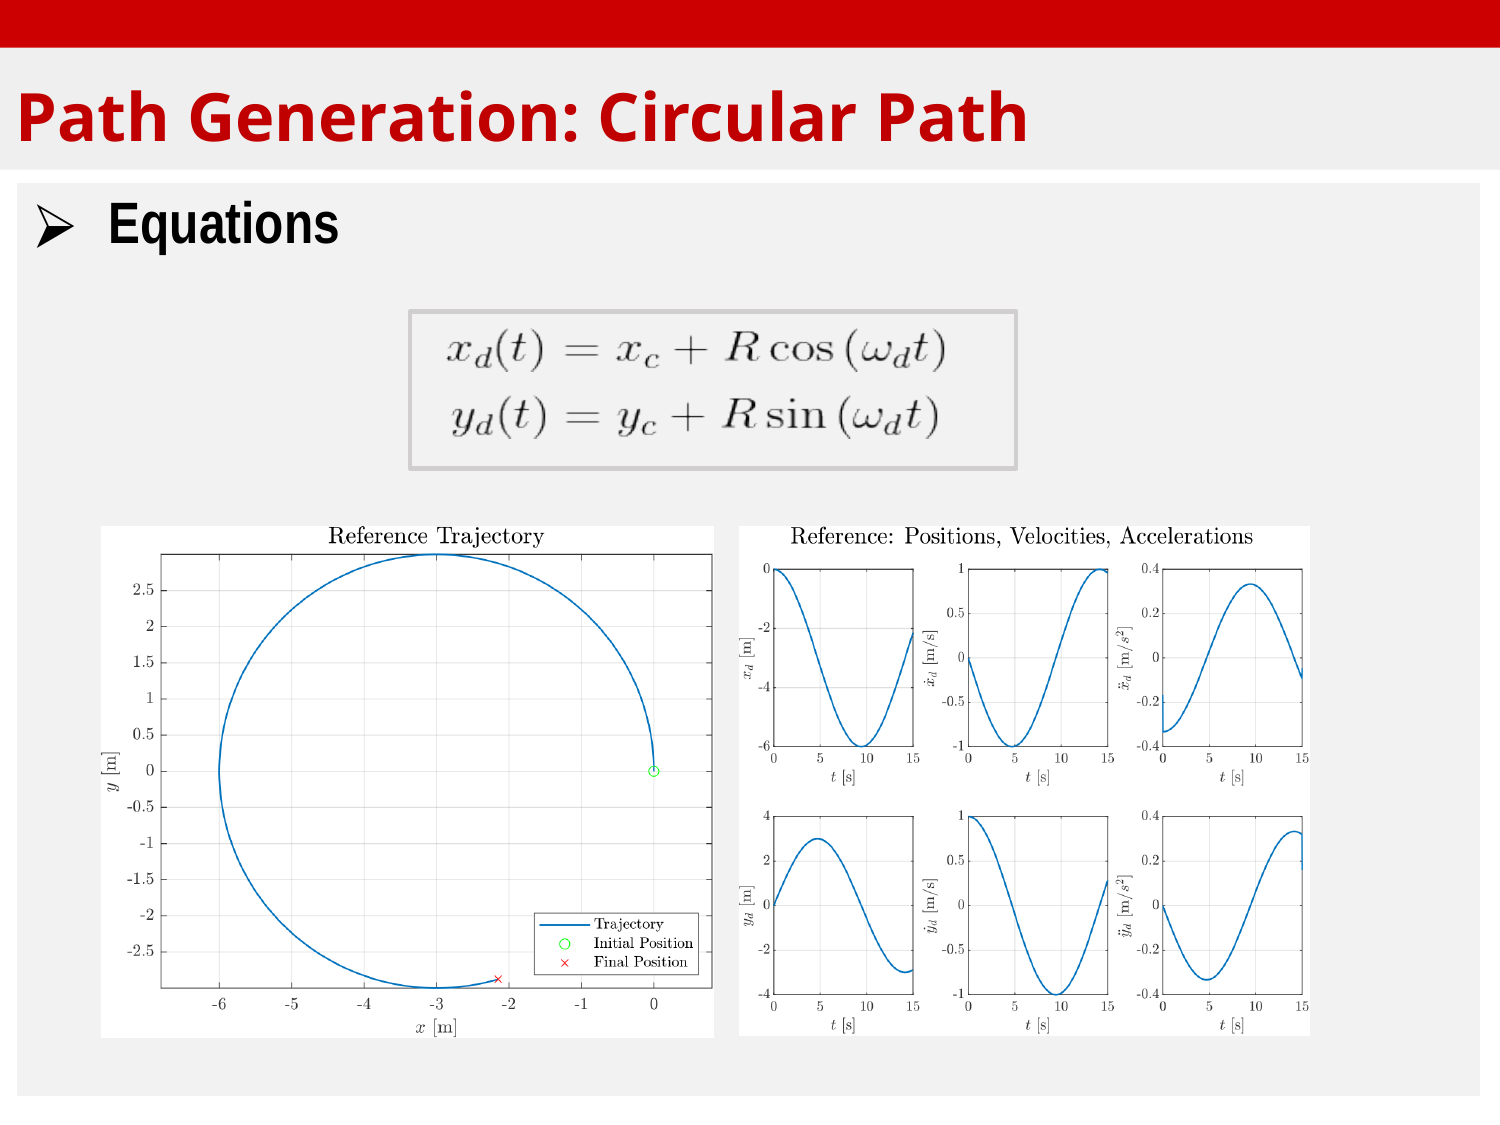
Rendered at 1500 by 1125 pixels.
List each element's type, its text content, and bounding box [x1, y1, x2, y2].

picture [450, 395, 940, 439]
picture [446, 328, 947, 372]
text_box Equations [18, 177, 1500, 308]
text_box Path Generation: Circular Path [0, 47, 1500, 170]
text_box [18, 308, 1480, 1096]
picture [101, 525, 714, 1039]
picture [738, 525, 1311, 1037]
text_box [409, 311, 1017, 469]
text_box [0, 0, 1500, 47]
